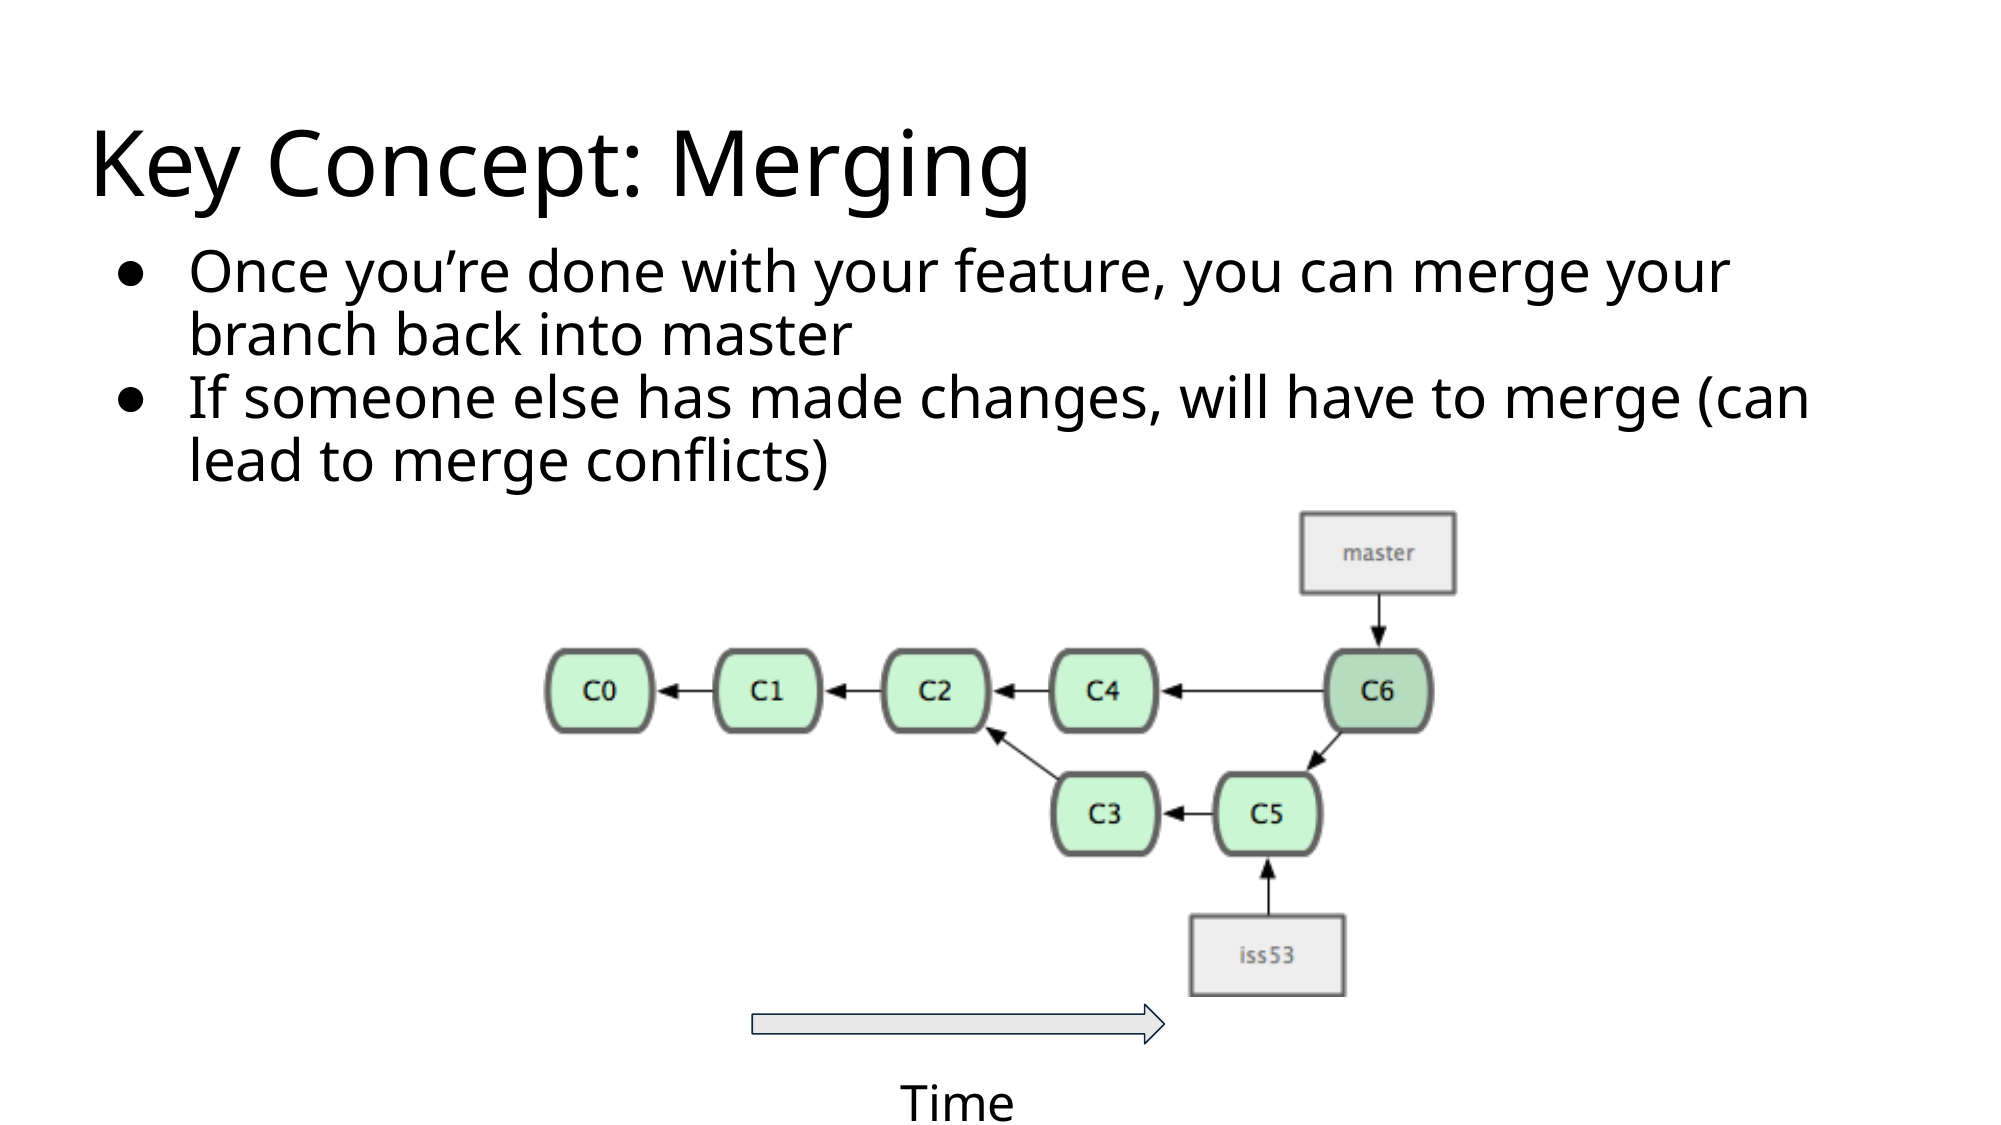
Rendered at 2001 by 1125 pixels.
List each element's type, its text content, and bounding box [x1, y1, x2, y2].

text_box [752, 1004, 1165, 1044]
list Once you’re done with your feature, you can merge your branch back into master If someone else has made changes, will have to merge (can lead to merge conflicts) [68, 222, 1932, 970]
picture [540, 508, 1460, 998]
title Key Concept: Merging [68, 97, 1932, 222]
text_box Time [413, 1051, 1503, 1125]
